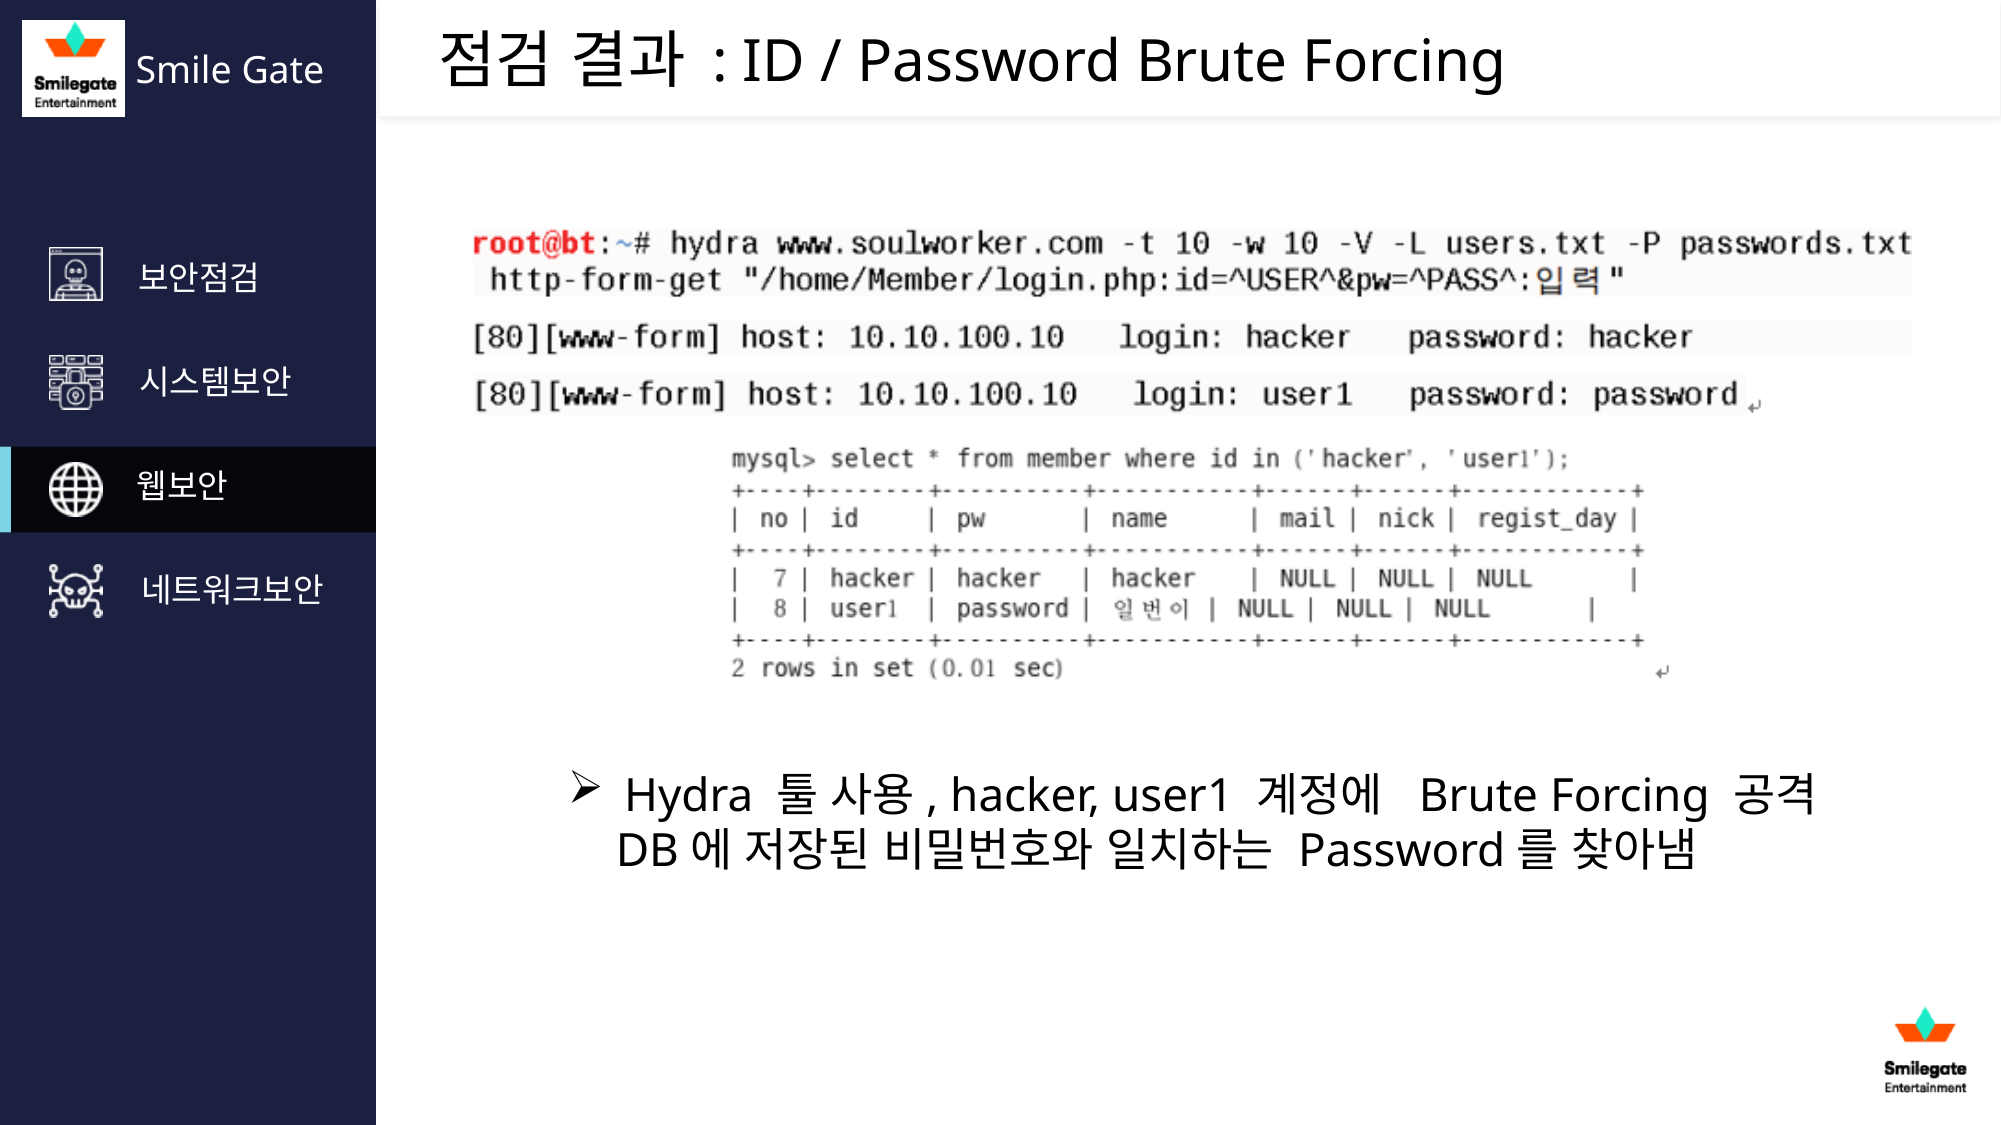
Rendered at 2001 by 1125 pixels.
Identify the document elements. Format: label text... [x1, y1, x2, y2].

picture [49, 462, 103, 517]
text_box : ID / Password Brute Forcing [697, 15, 2000, 101]
picture [49, 247, 103, 301]
picture [473, 227, 1912, 686]
picture [22, 20, 125, 117]
picture [1872, 1005, 1975, 1102]
text_box Hydra 툴 사용, hacker, user1 계정에 Brute Forcing 공격 DB에 저장된 비밀번호와 일치하는 Password를 찾아냄 [552, 757, 1833, 928]
picture [49, 355, 103, 410]
picture [49, 564, 103, 618]
